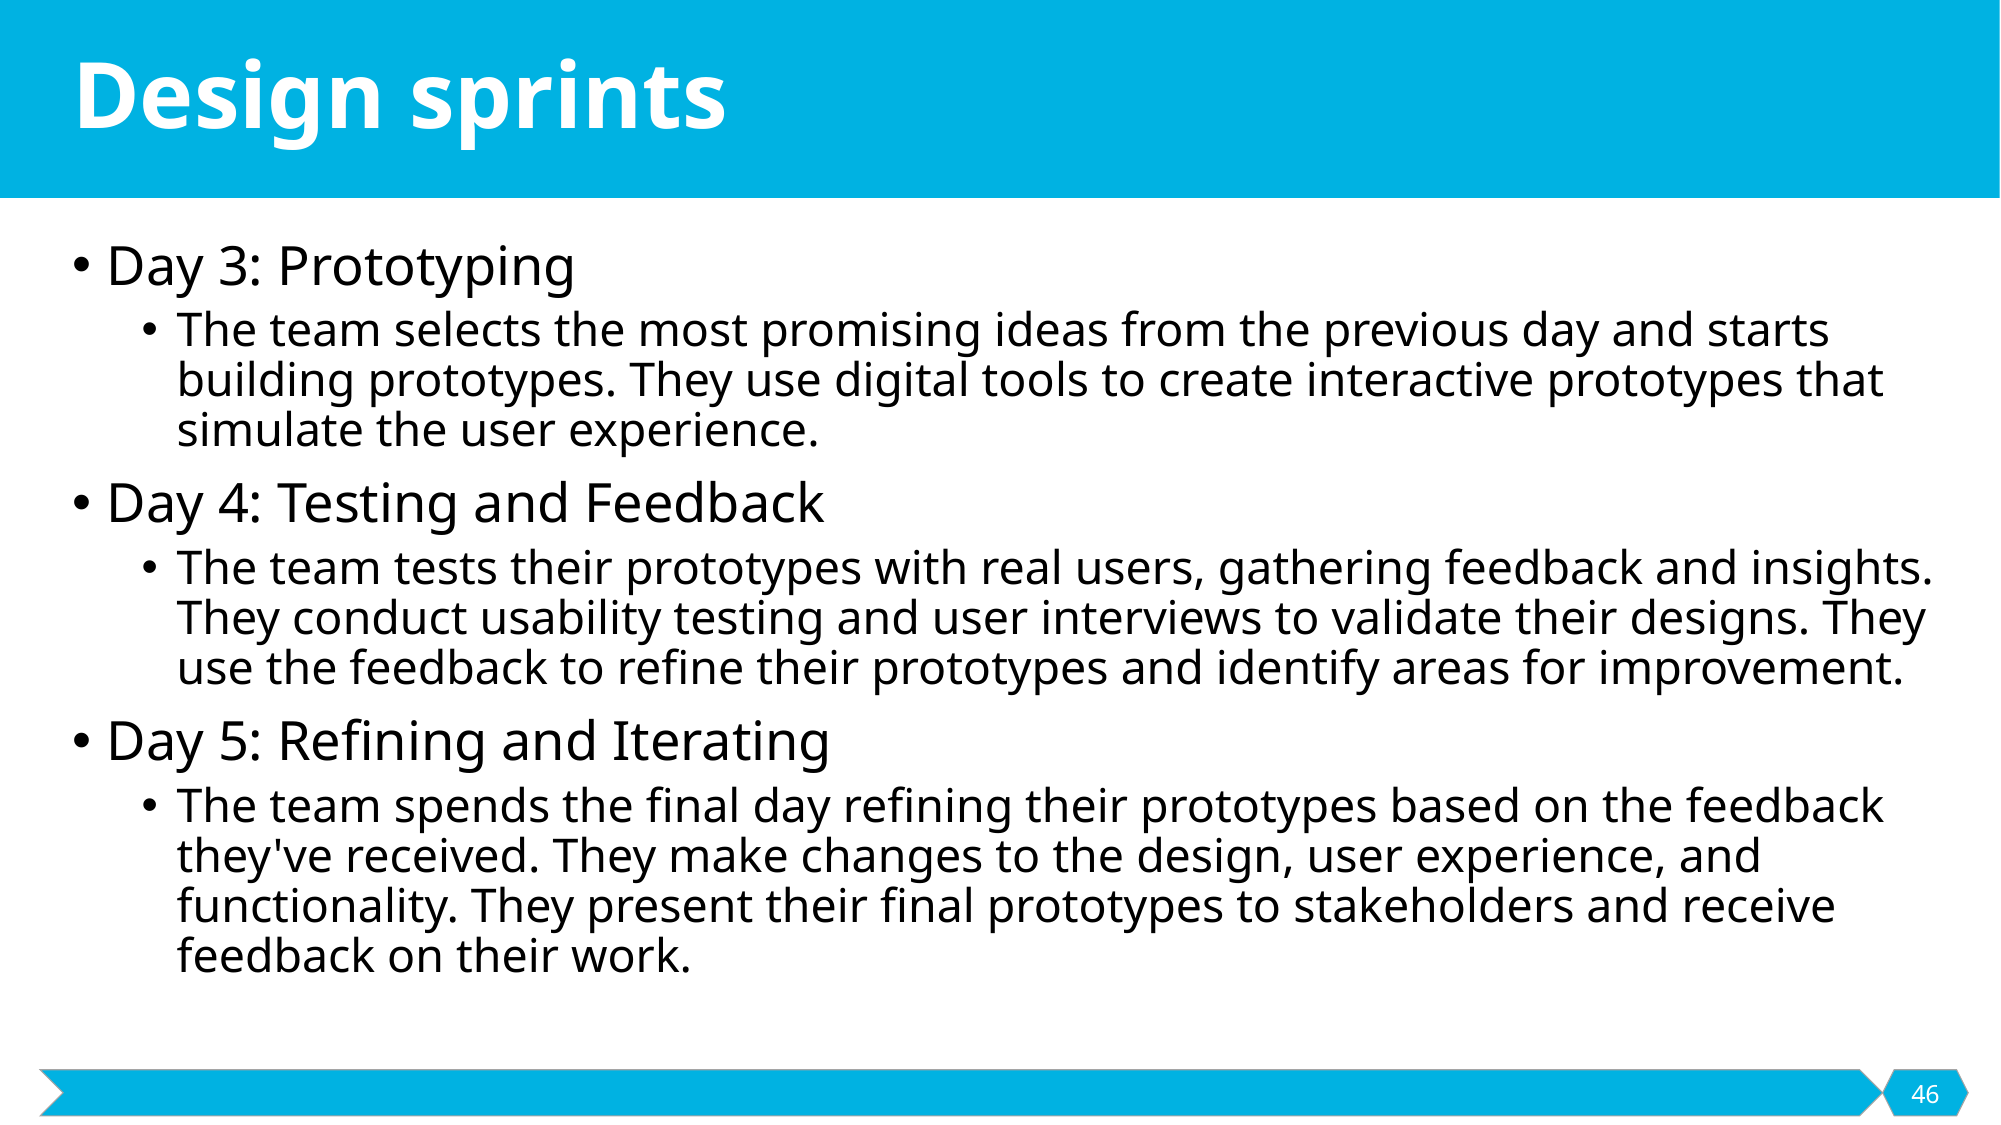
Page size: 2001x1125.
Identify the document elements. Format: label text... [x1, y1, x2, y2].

title Design sprints [56, 0, 1969, 199]
slide_number 46 [1882, 1065, 1969, 1125]
list Day 3: Prototyping The team selects the most promising ideas from the previous day and starts building prototypes. They use digital tools to create interactive prototypes that simulate the user experience. Day 4: Testing and Feedback The team tests their prototypes with real users, gathering feedback and insights. They conduct usability testing and user interviews to validate their designs. They use the feedback to refine their prototypes and identify areas for improvement. Day 5: Refining and Iterating The team spends the final day refining their prototypes based on the feedback they've received. They make changes to the design, user experience, and functionality. They present their final prototypes to stakeholders and receive feedback on their work. [56, 230, 1969, 1010]
